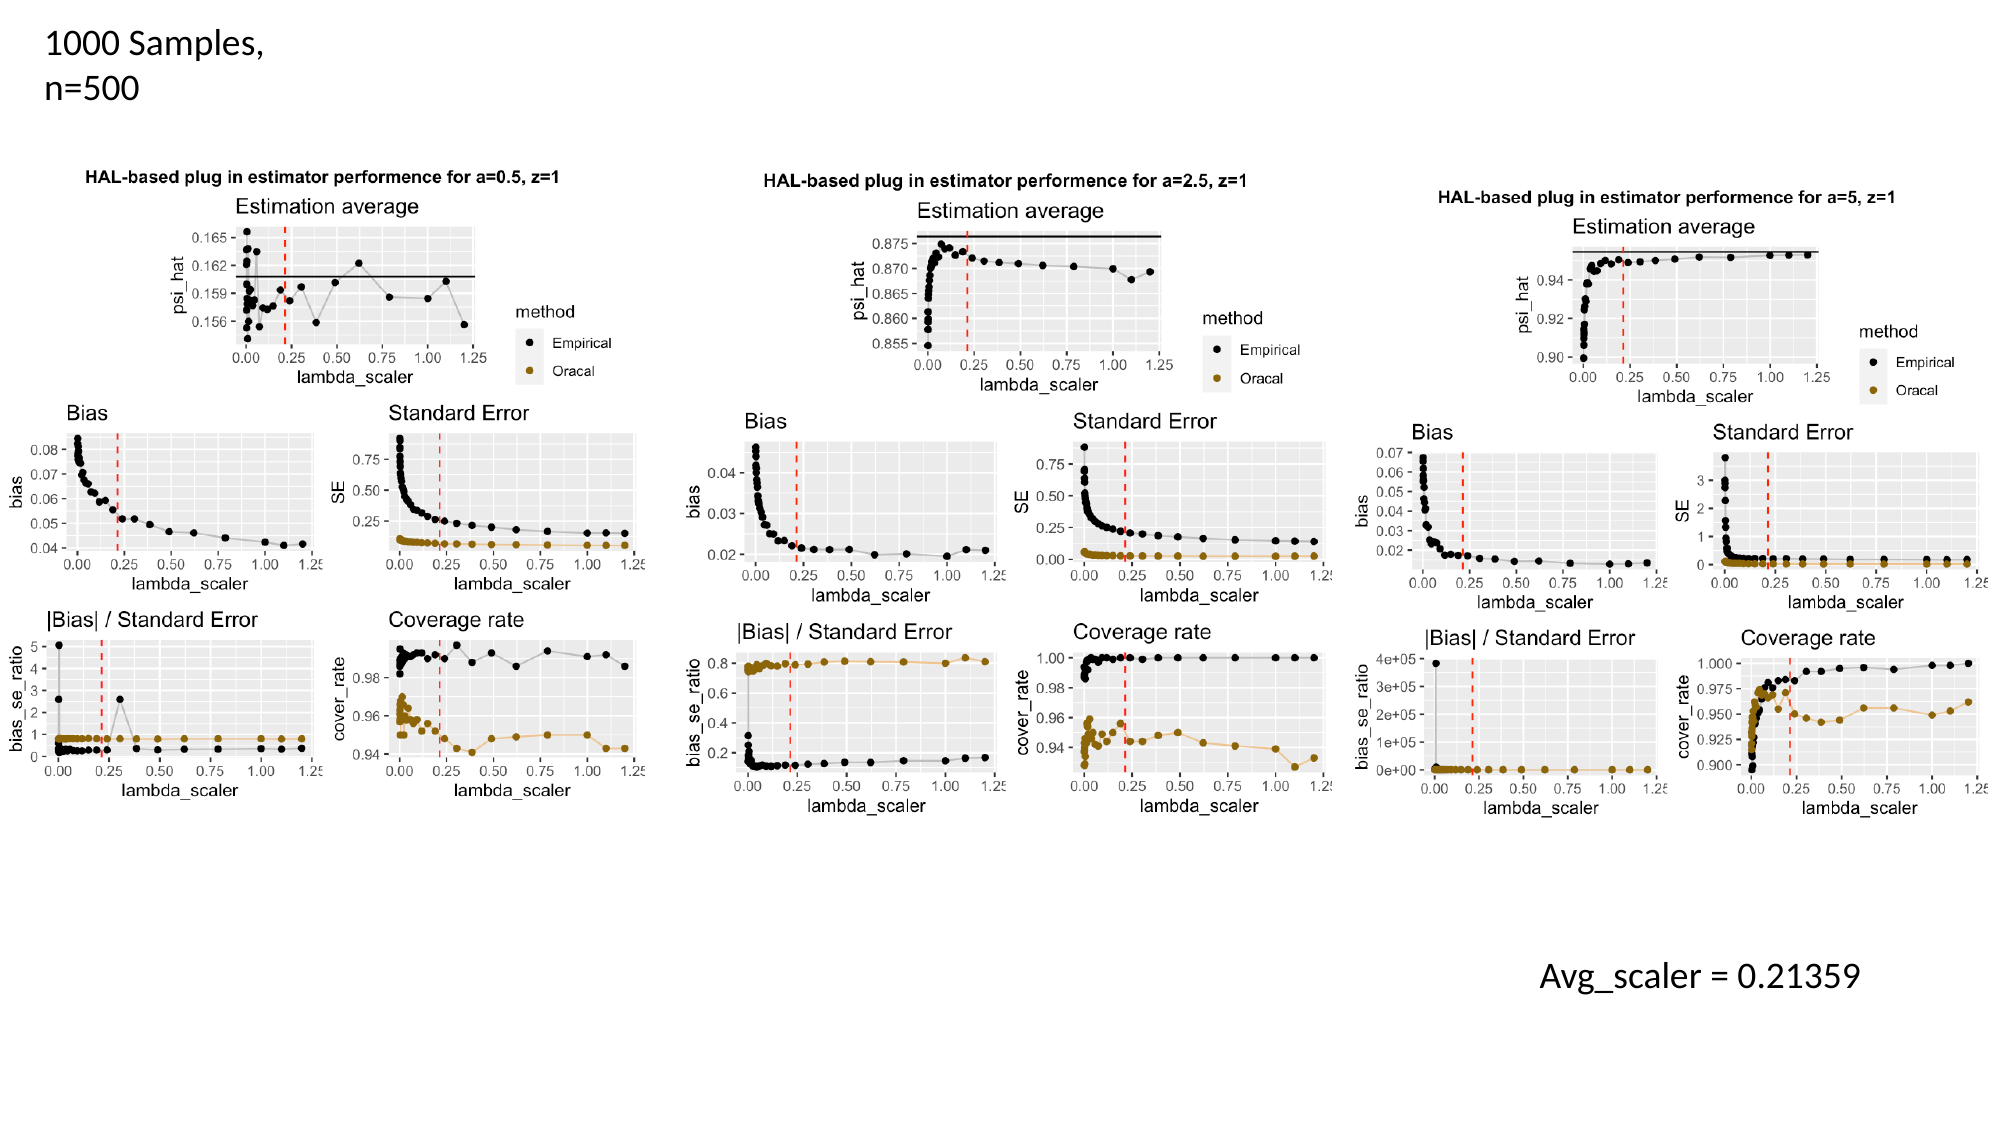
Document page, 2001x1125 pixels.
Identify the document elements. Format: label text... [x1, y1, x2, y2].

text_box 1000 Samples, n=500 [29, 10, 373, 116]
picture [0, 163, 2000, 825]
text_box Avg_scaler = 0.21359 [1524, 943, 1962, 1004]
